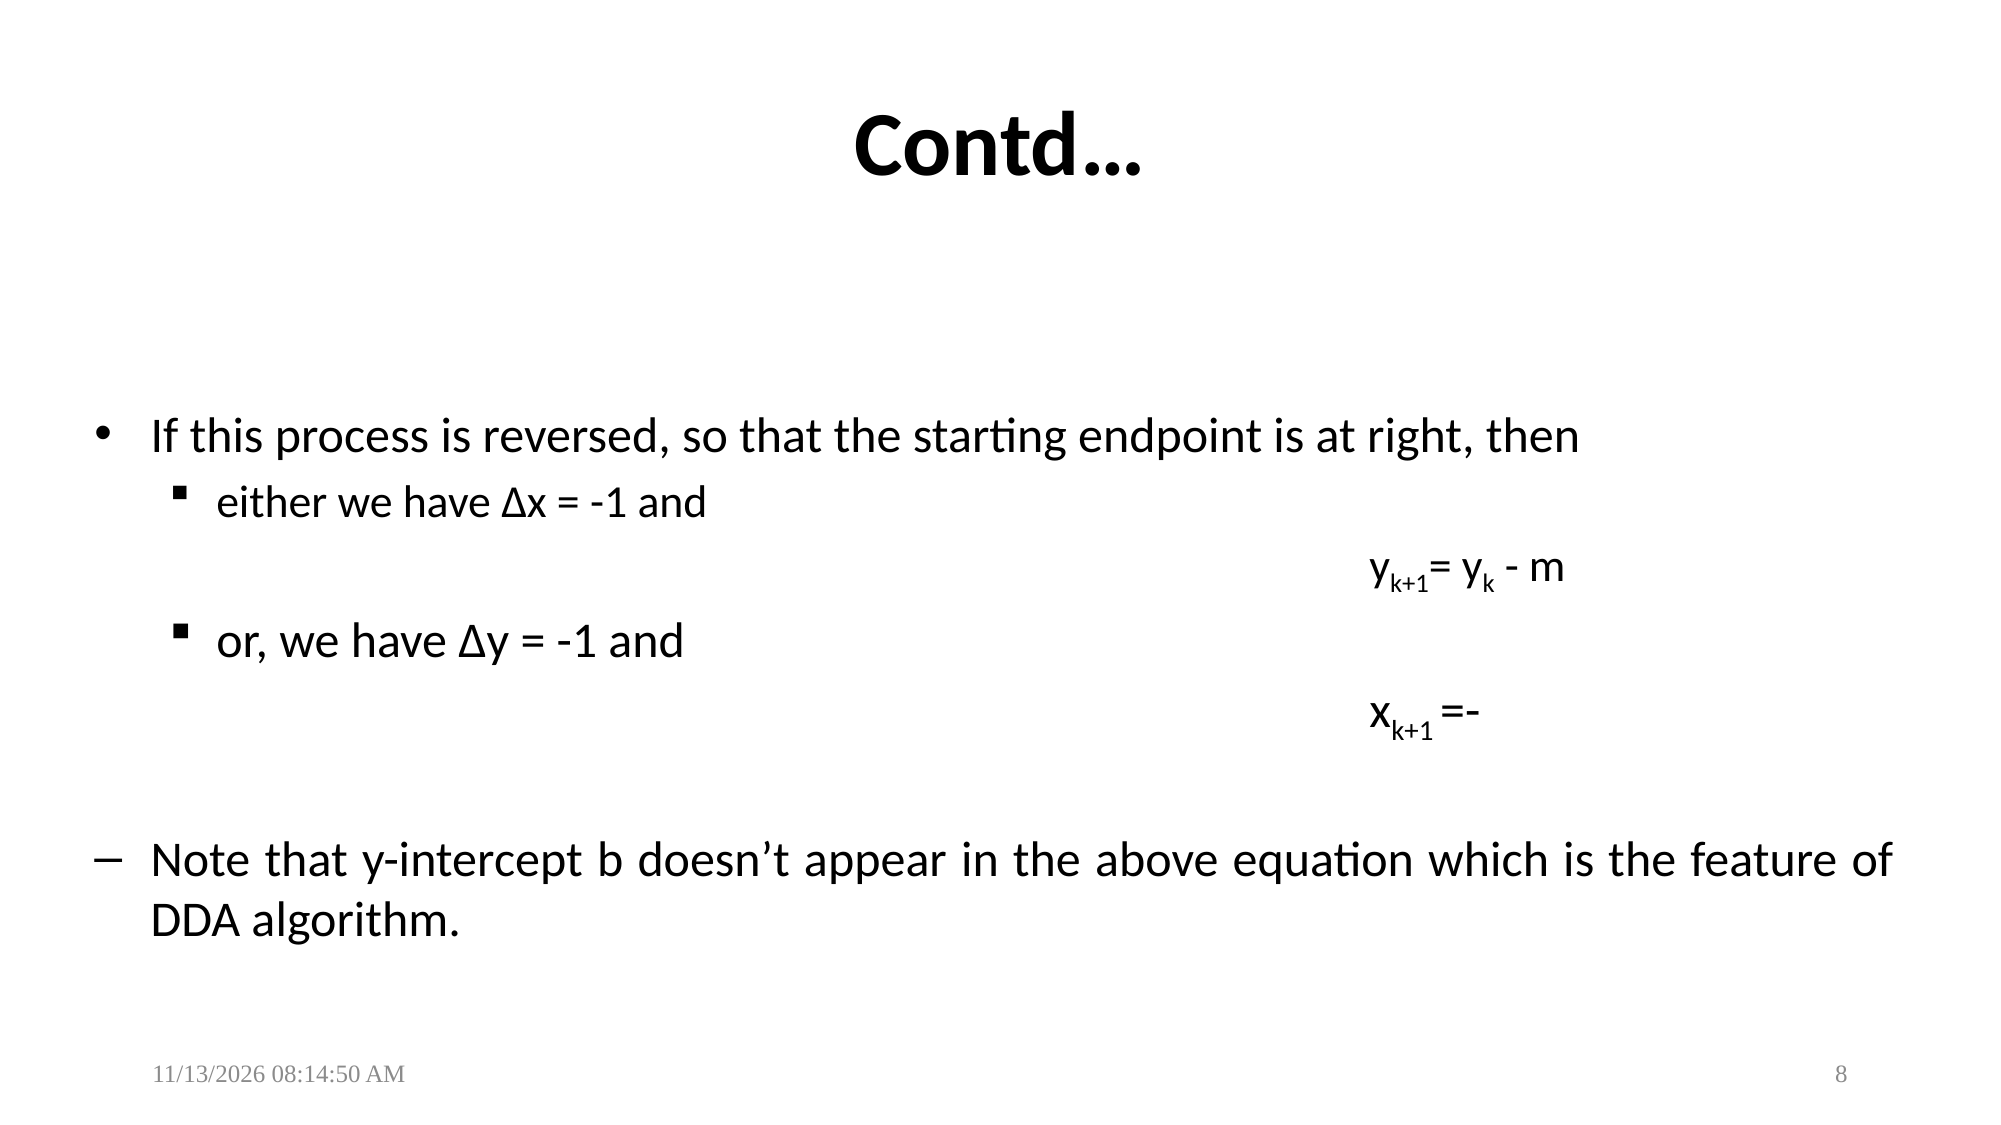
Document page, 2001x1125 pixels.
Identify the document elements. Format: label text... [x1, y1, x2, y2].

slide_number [137, 1042, 588, 1103]
title Contd… [99, 45, 1900, 233]
slide_number 8 [1412, 1042, 1863, 1103]
